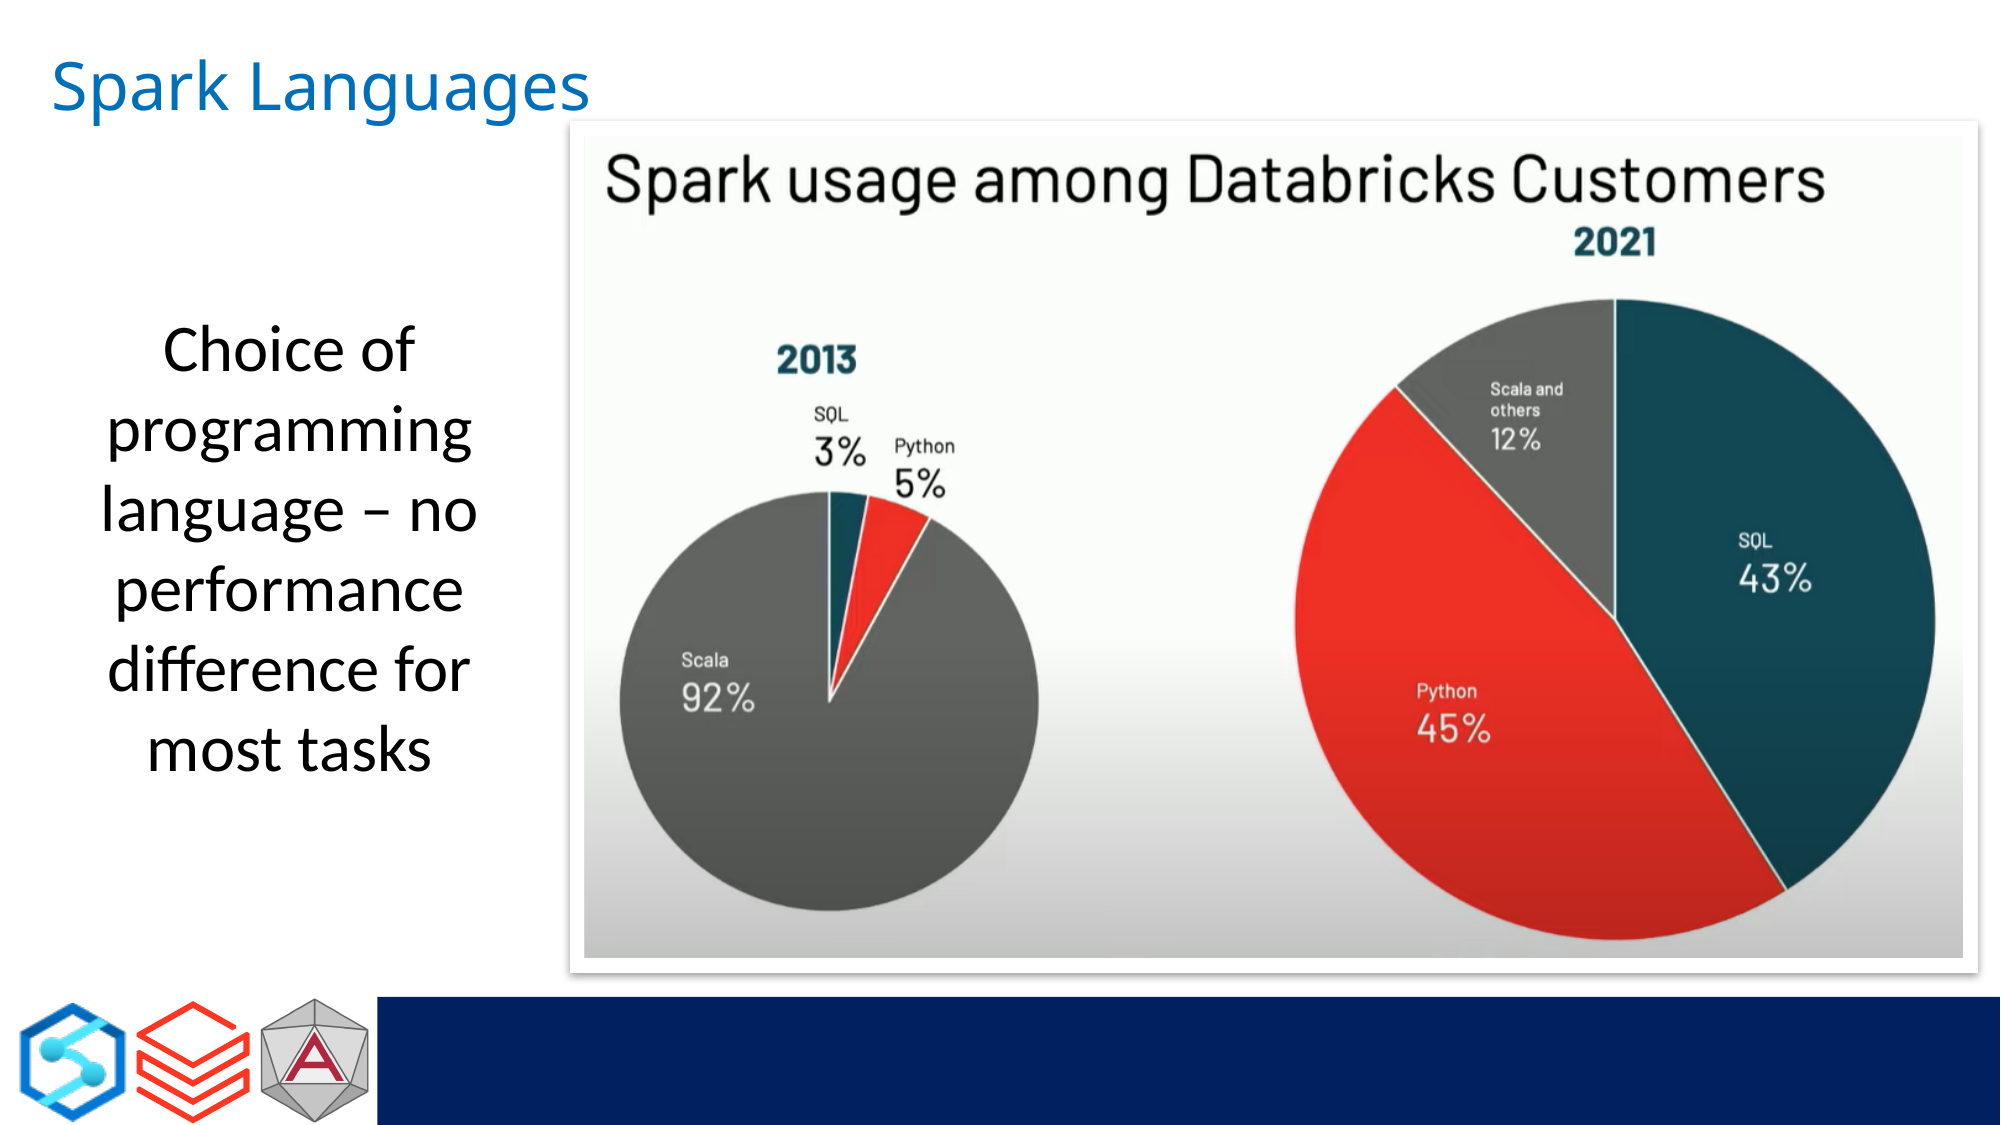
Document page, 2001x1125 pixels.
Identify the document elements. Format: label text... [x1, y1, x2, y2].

title Spark Languages [37, 35, 1169, 136]
text_box Choice of programming language – no performance difference for most tasks [21, 297, 559, 792]
picture [13, 1003, 133, 1122]
picture [251, 997, 377, 1124]
picture [584, 135, 1963, 959]
